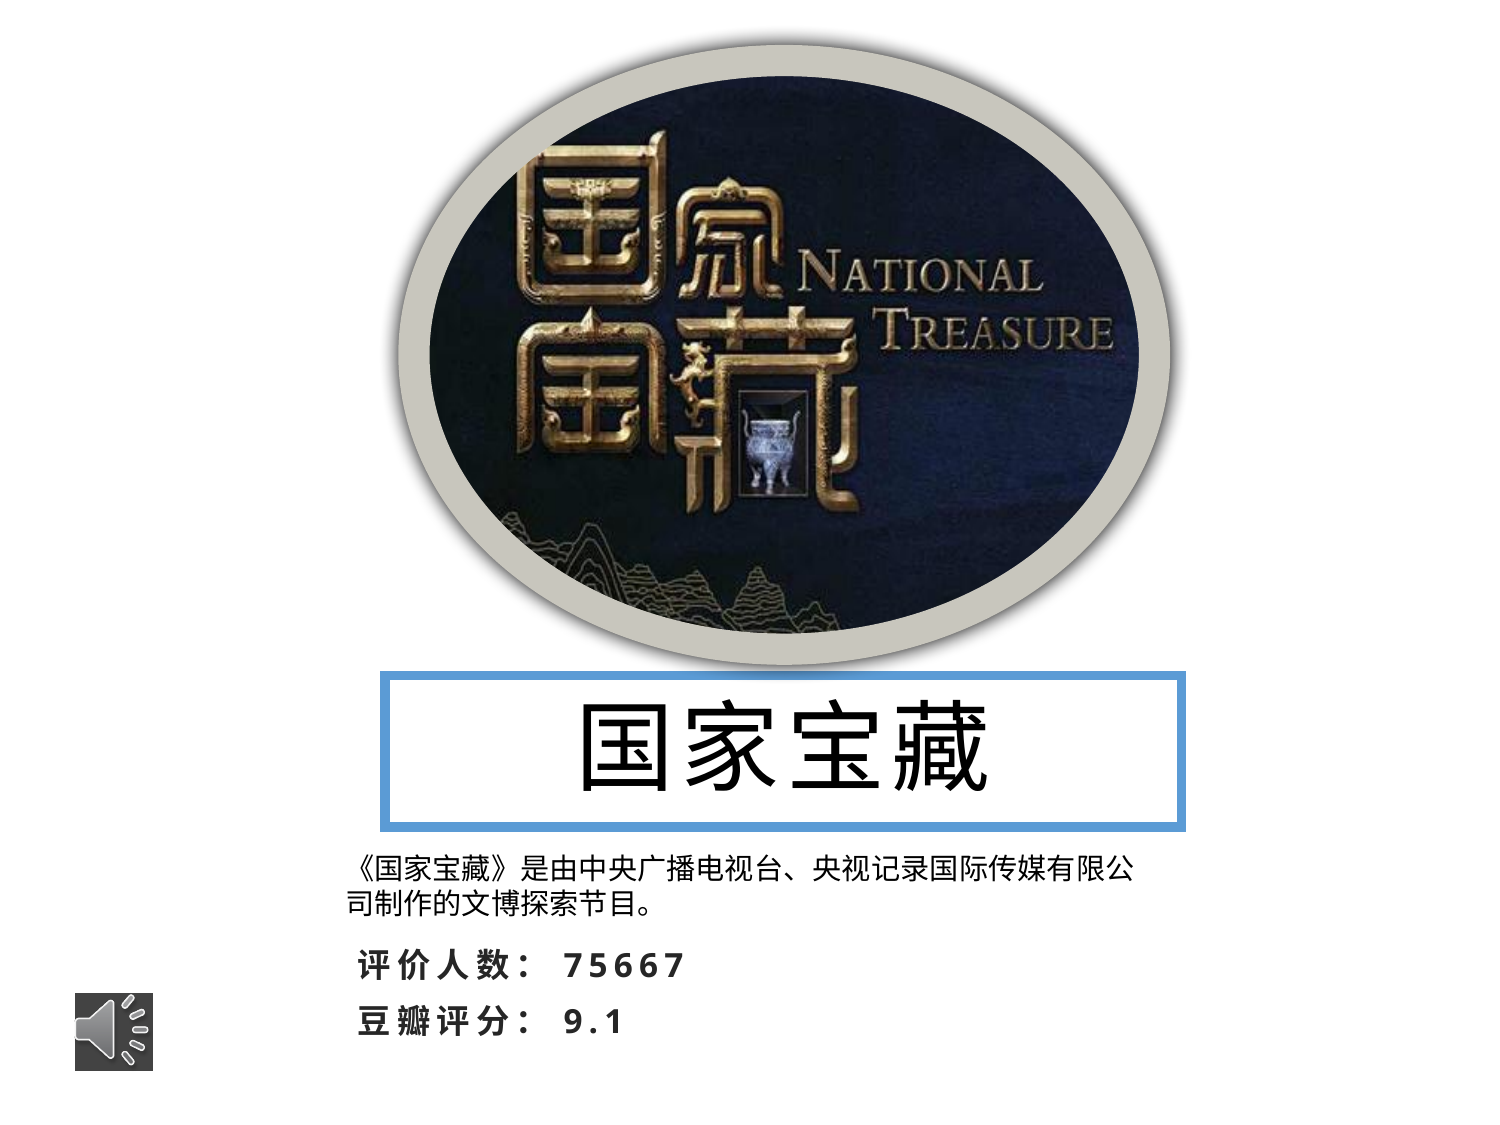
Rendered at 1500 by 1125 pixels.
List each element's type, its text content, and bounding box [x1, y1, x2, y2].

text_box 豆瓣评分：9.1 [343, 993, 678, 1048]
picture [73, 992, 154, 1073]
text_box 《国家宝藏》是由中央广播电视台、央视记录国际传媒有限公司制作的文博探索节目。 [330, 843, 1153, 928]
text_box [384, 674, 1183, 828]
picture [413, 60, 1155, 650]
text_box 评价人数：75667 [343, 936, 732, 992]
